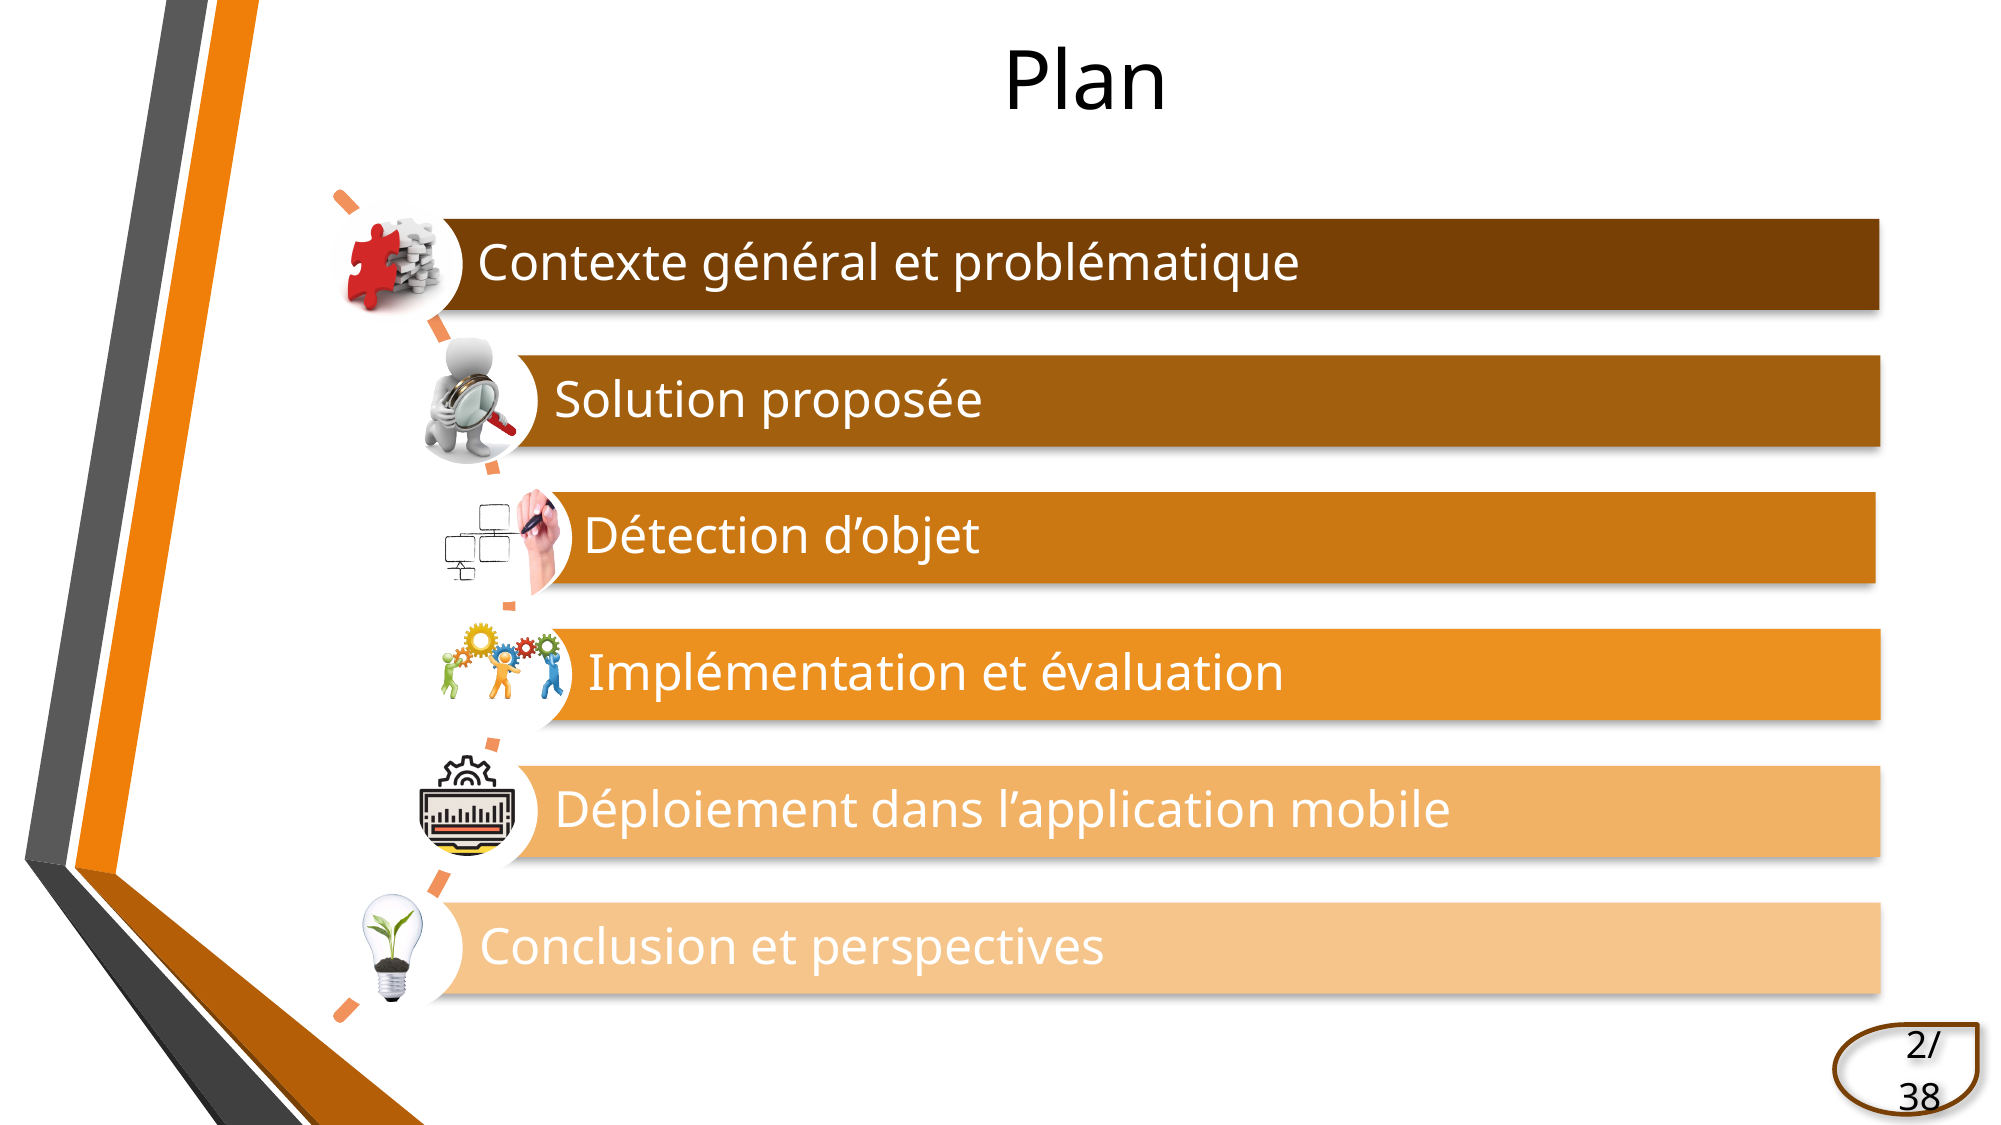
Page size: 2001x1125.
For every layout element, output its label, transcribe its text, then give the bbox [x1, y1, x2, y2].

picture [435, 477, 570, 731]
slide_number 2/38 [1834, 1024, 1978, 1115]
title Plan [264, 20, 1908, 134]
picture [416, 754, 518, 857]
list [317, 172, 1888, 1040]
picture [361, 892, 424, 1003]
picture [330, 200, 532, 465]
